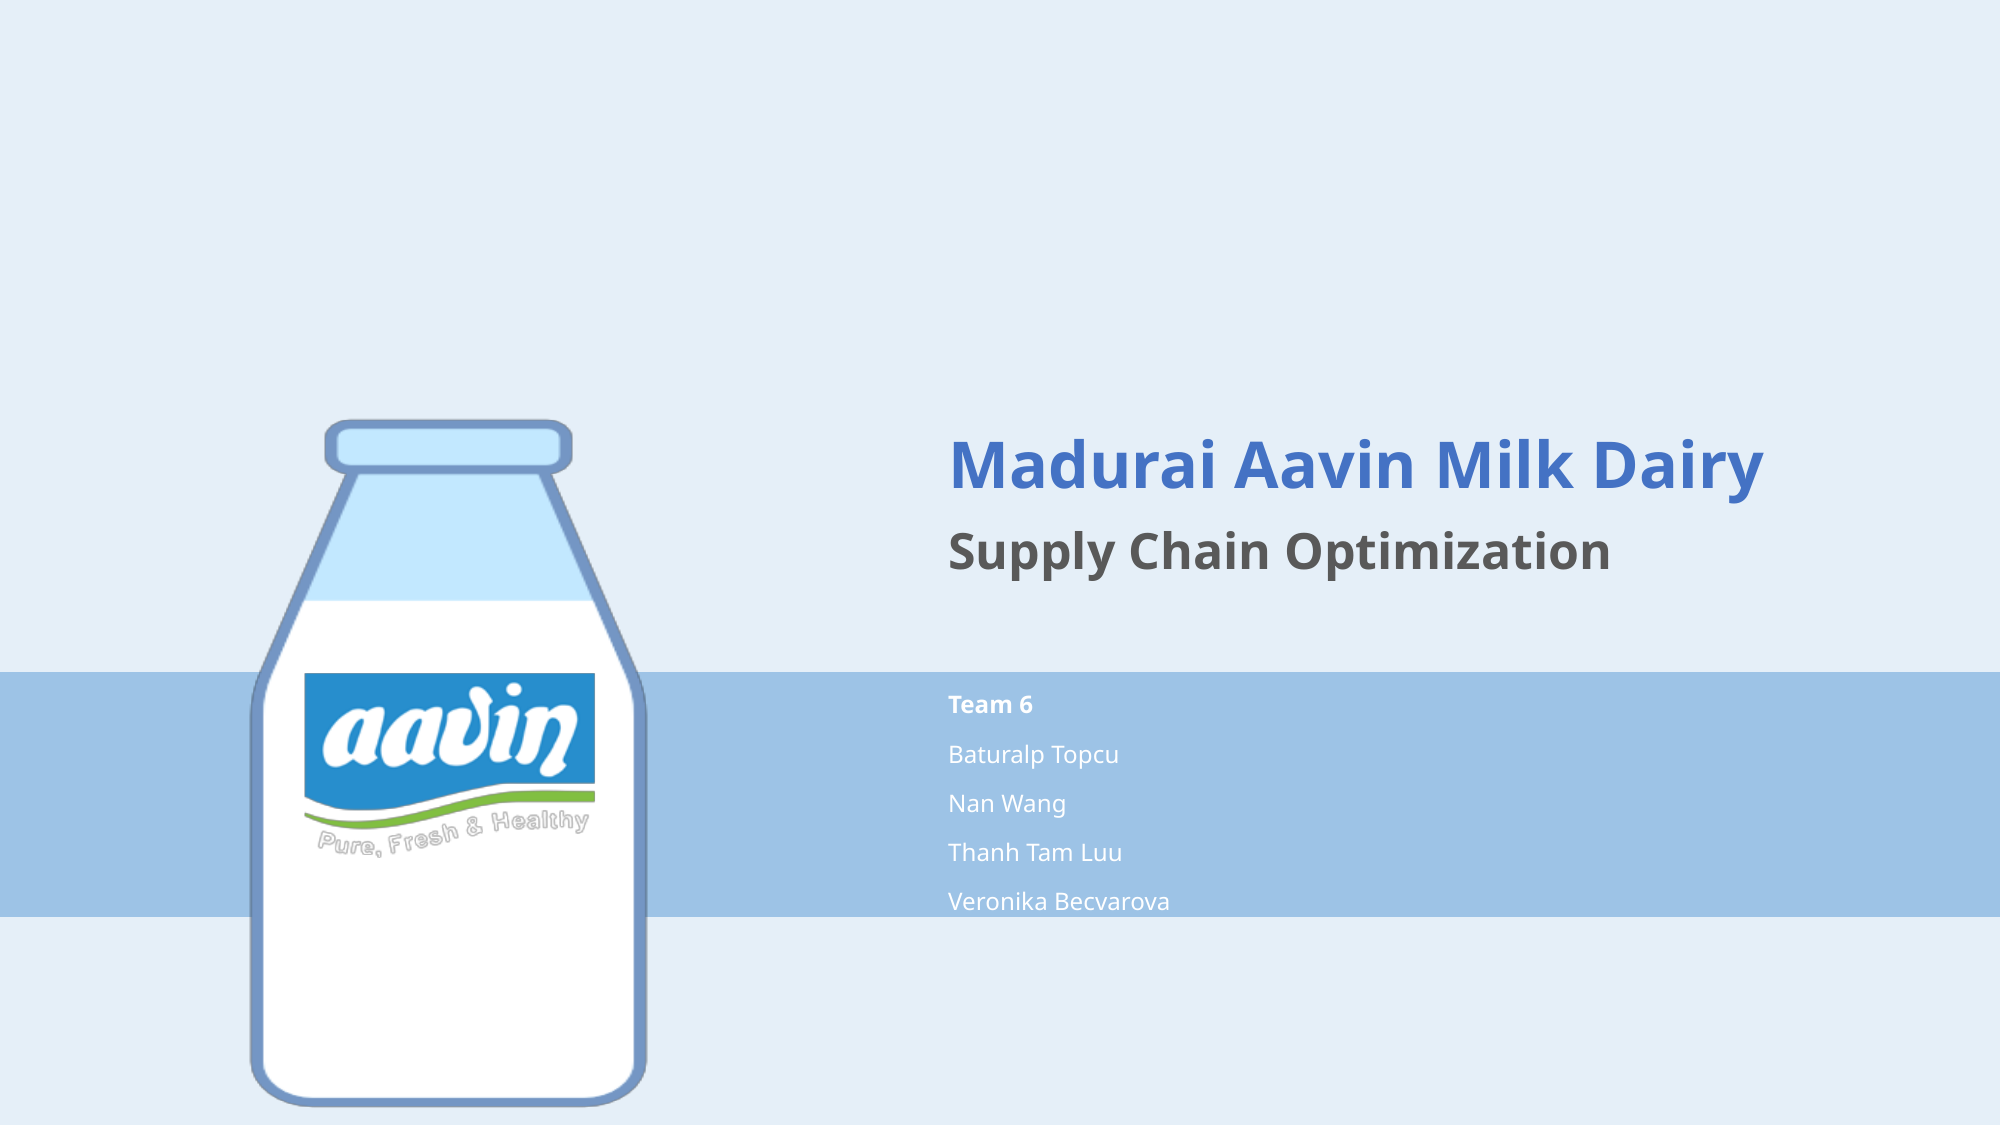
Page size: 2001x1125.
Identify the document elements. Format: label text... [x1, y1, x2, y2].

text_box [943, 672, 2000, 917]
picture [0, 402, 943, 1125]
title Madurai Aavin Milk Dairy [943, 423, 1796, 510]
text_box Supply Chain Optimization [943, 510, 1796, 666]
text_box Team 6 Baturalp Topcu Nan Wang Thanh Tam Luu Veronika Becvarova [943, 679, 1243, 924]
